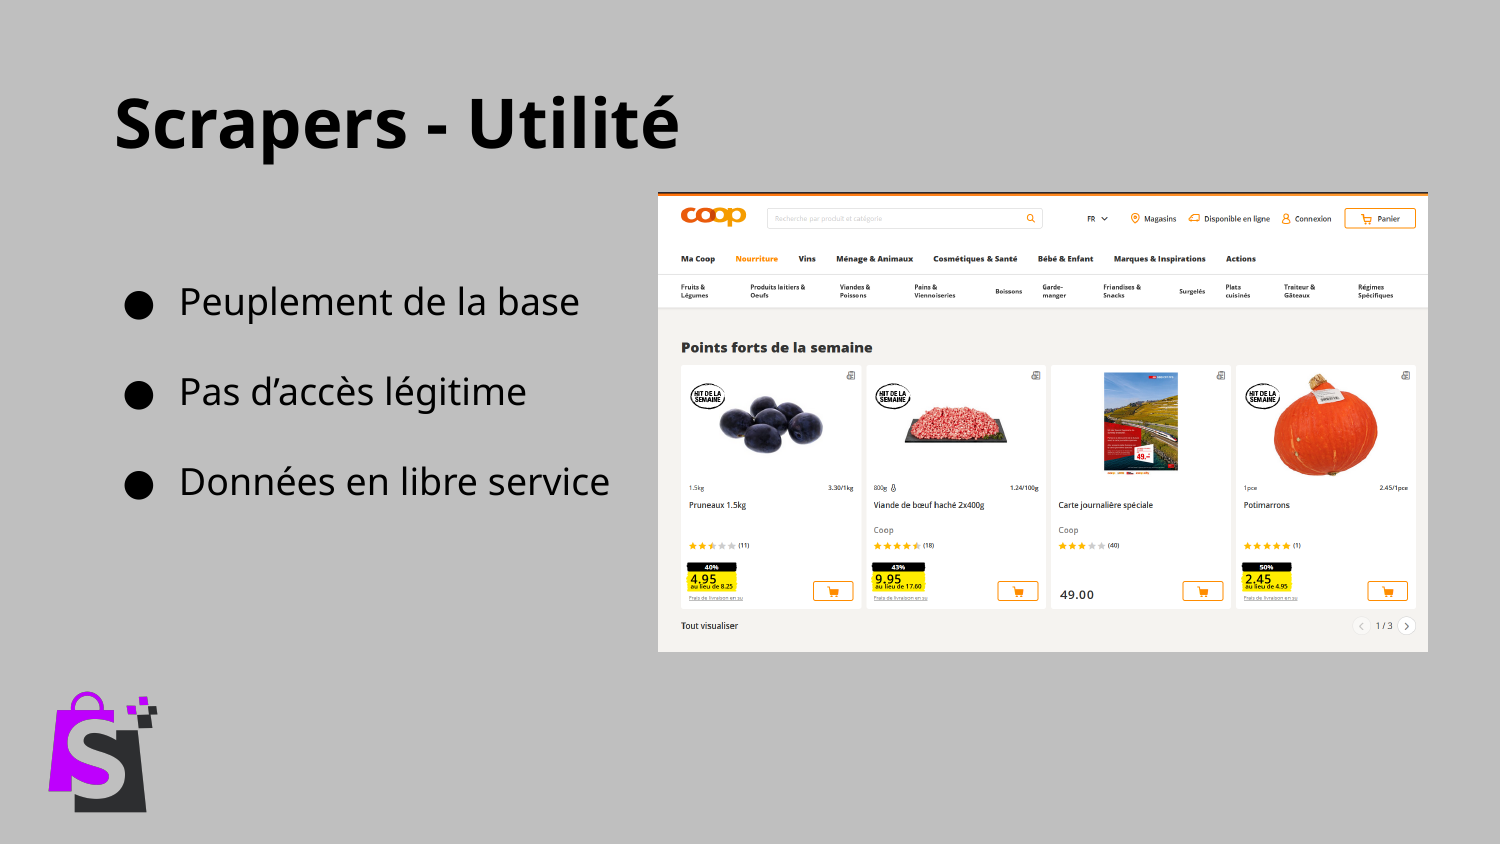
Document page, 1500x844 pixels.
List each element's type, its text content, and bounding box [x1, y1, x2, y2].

picture [21, 670, 185, 835]
title Scrapers - Utilité [103, 44, 1397, 208]
text_box Peuplement de la base Pas d’accès légitime Données en libre service [88, 263, 652, 560]
picture [657, 191, 1429, 652]
